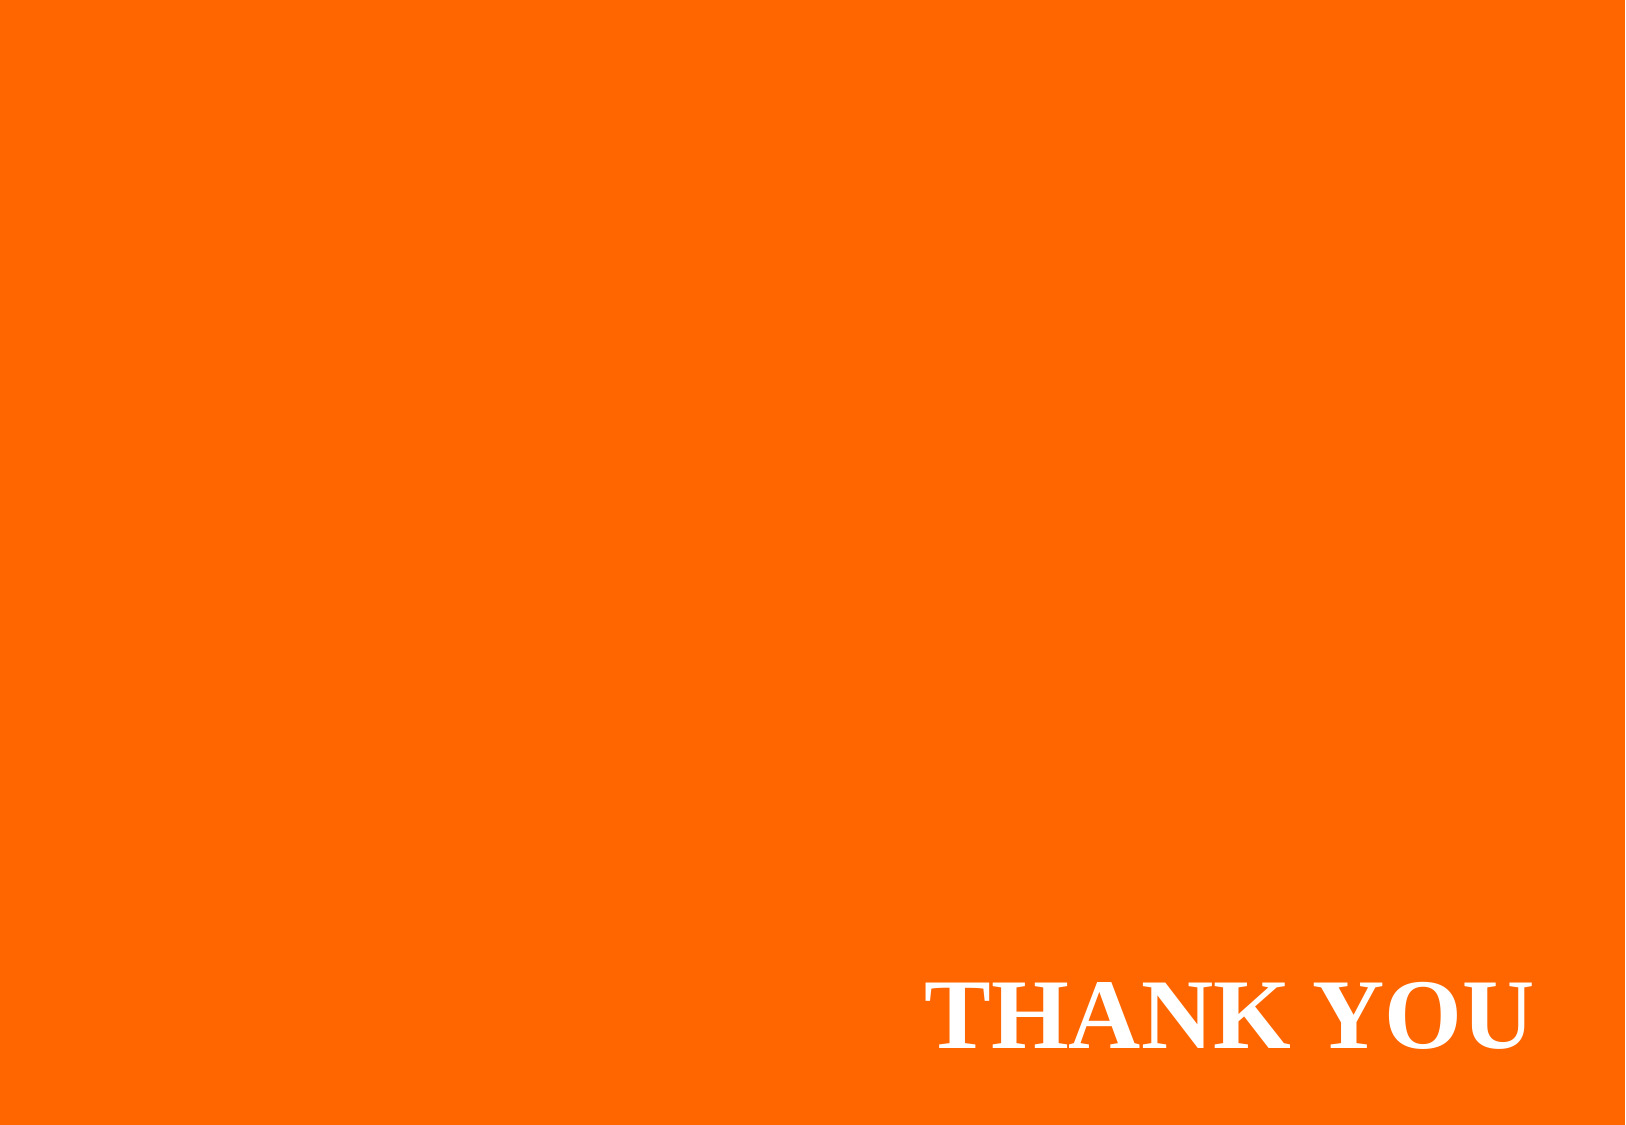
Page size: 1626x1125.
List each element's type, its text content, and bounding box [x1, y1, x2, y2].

text_box [0, 0, 1625, 1125]
text_box THANK YOU [785, 941, 1550, 1076]
